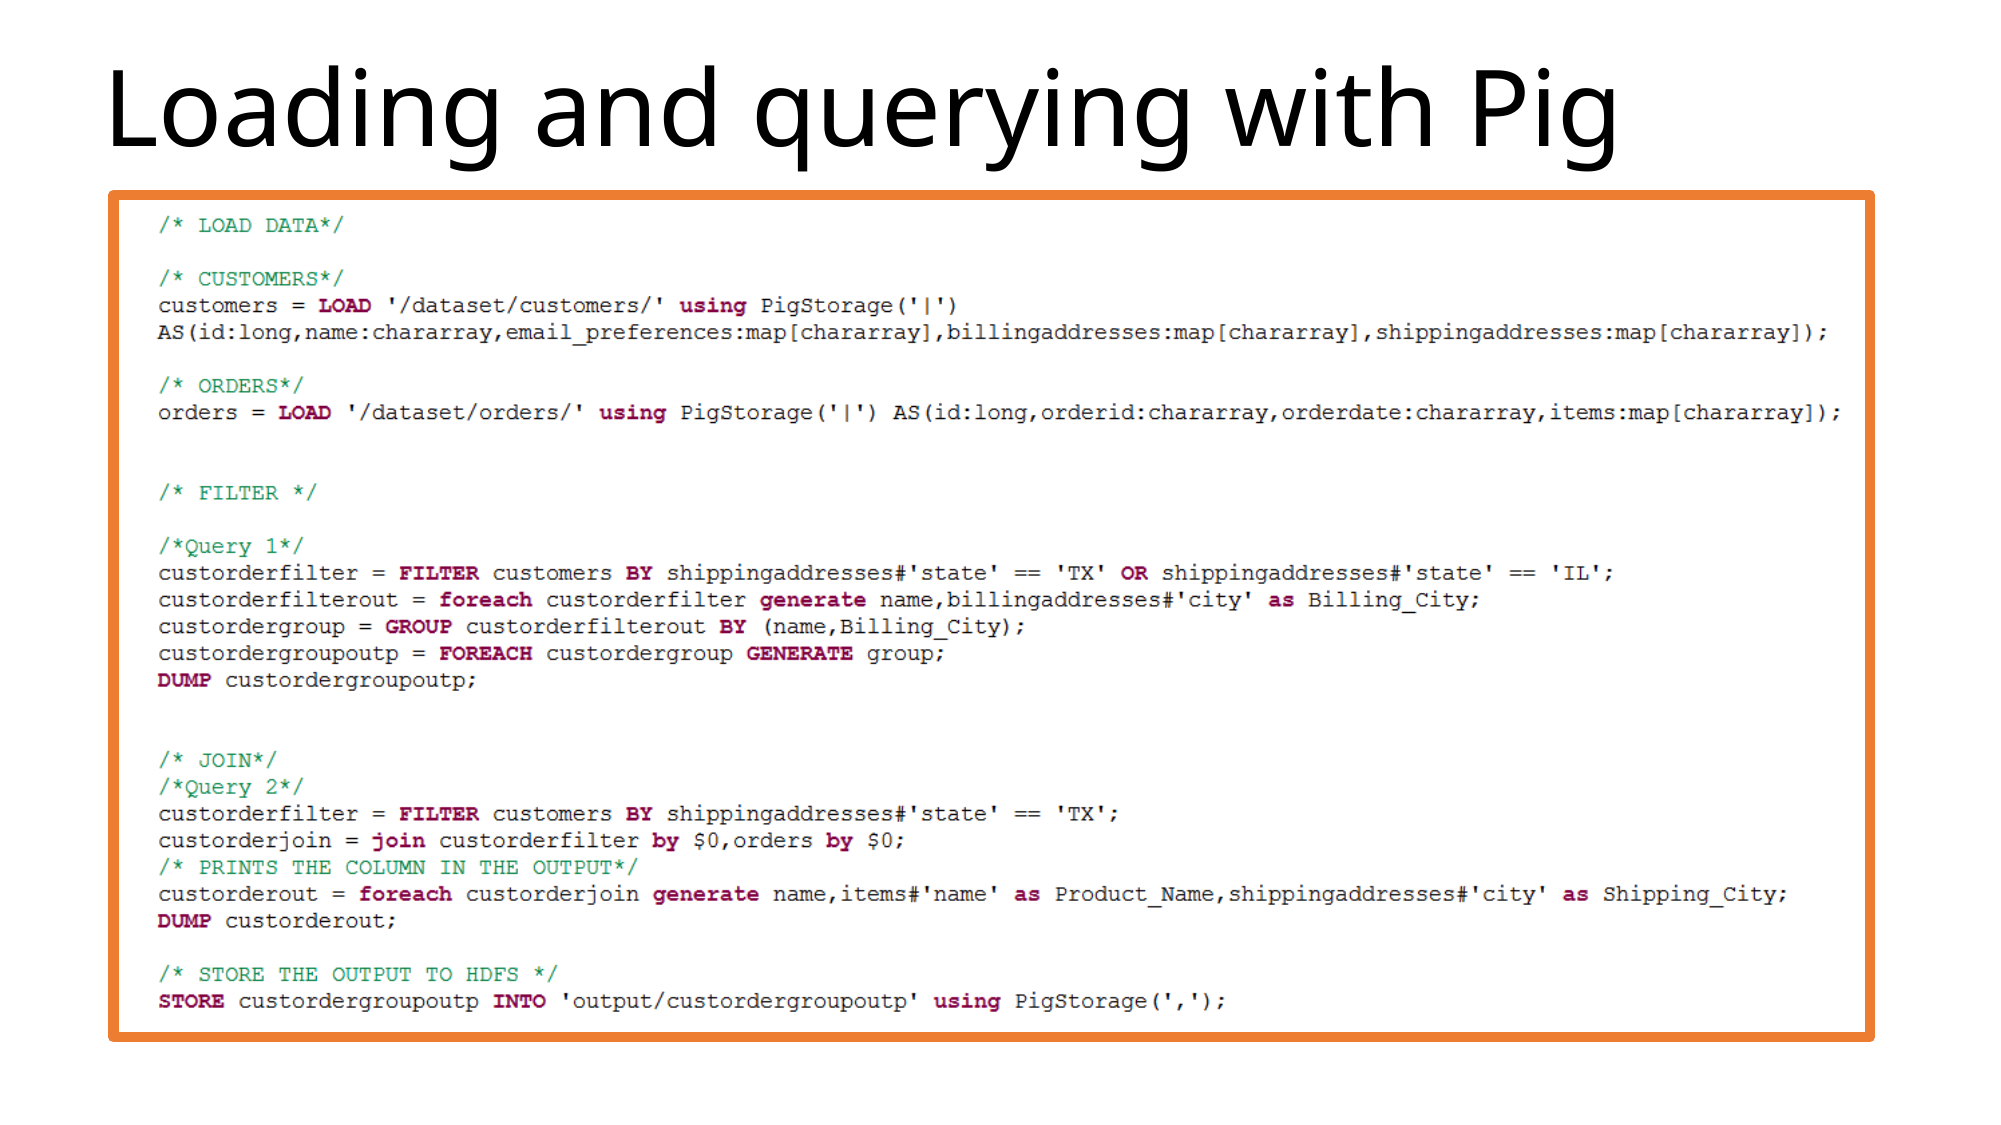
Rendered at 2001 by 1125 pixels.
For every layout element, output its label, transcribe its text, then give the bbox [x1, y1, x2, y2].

list Loading and querying with Pig [79, 40, 1845, 205]
picture [118, 200, 1865, 1032]
